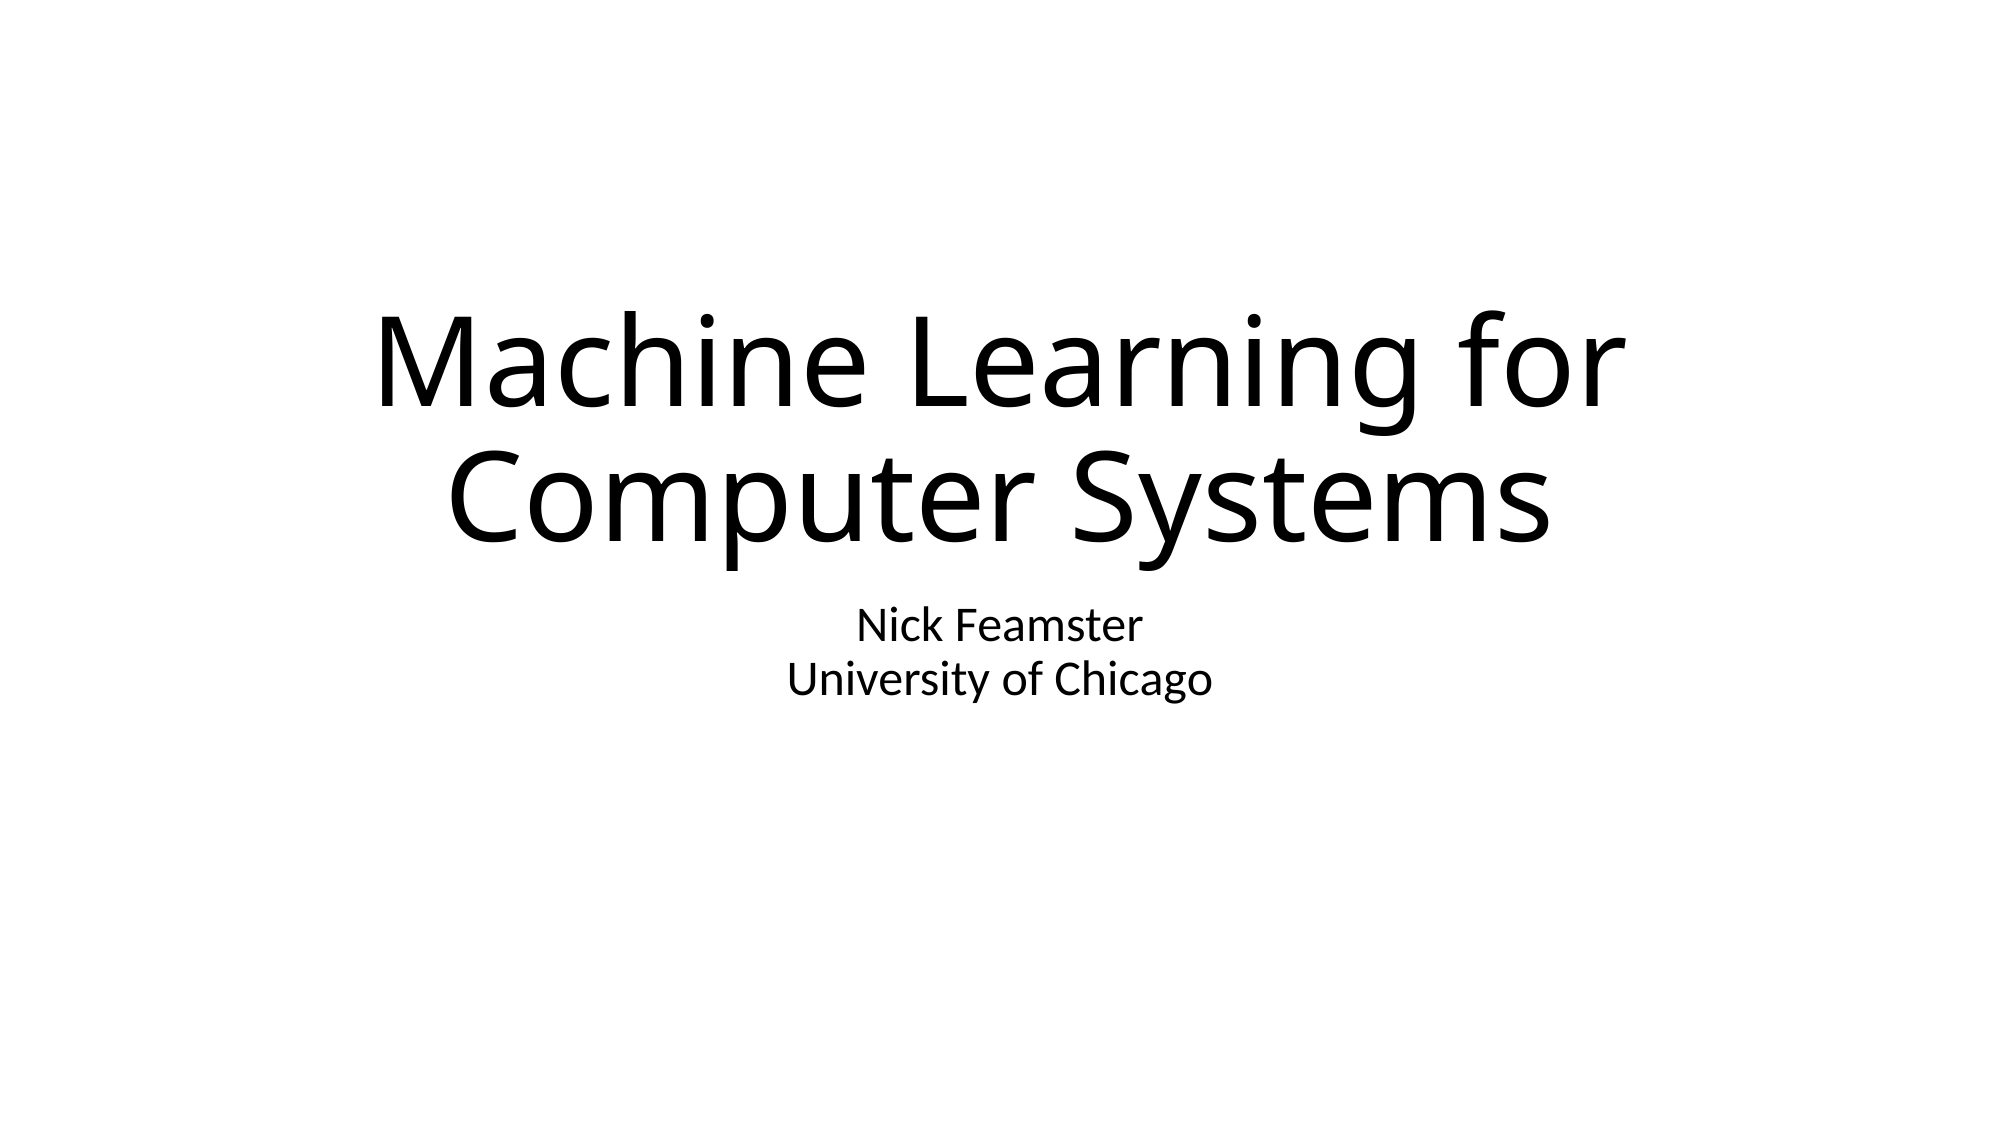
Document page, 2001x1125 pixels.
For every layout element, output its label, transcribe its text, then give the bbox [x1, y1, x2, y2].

title Machine Learning for Computer Systems [249, 184, 1750, 576]
subtitle Nick Feamster University of Chicago [249, 590, 1750, 863]
